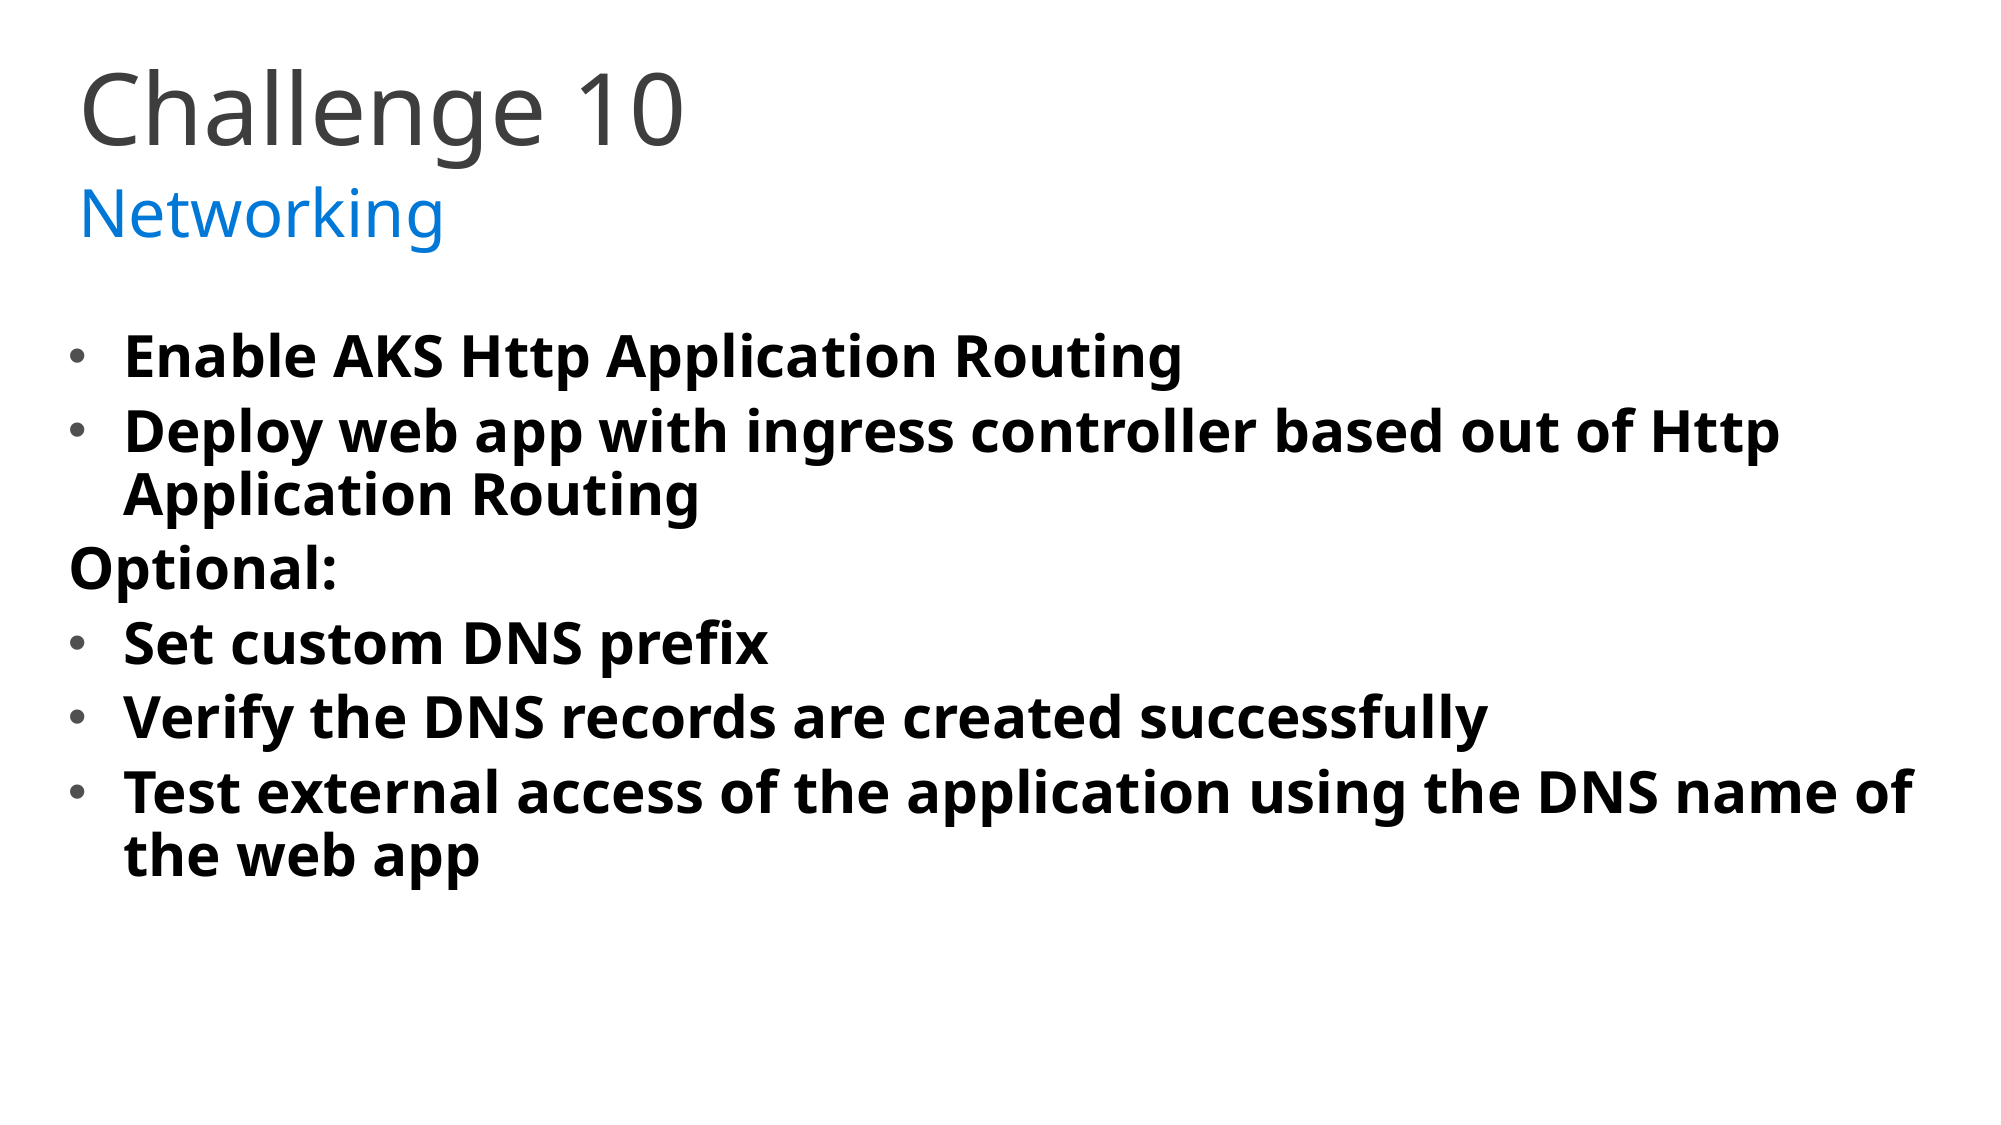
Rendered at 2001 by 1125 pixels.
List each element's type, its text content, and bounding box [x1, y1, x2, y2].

text_box Challenge 10 Networking [78, 59, 1617, 253]
list Enable AKS Http Application Routing Deploy web app with ingress controller based out of Http Application Routing Optional: Set custom DNS prefix Verify the DNS records are created successfully Test external access of the application using the DNS name of the web app [44, 312, 1956, 1000]
